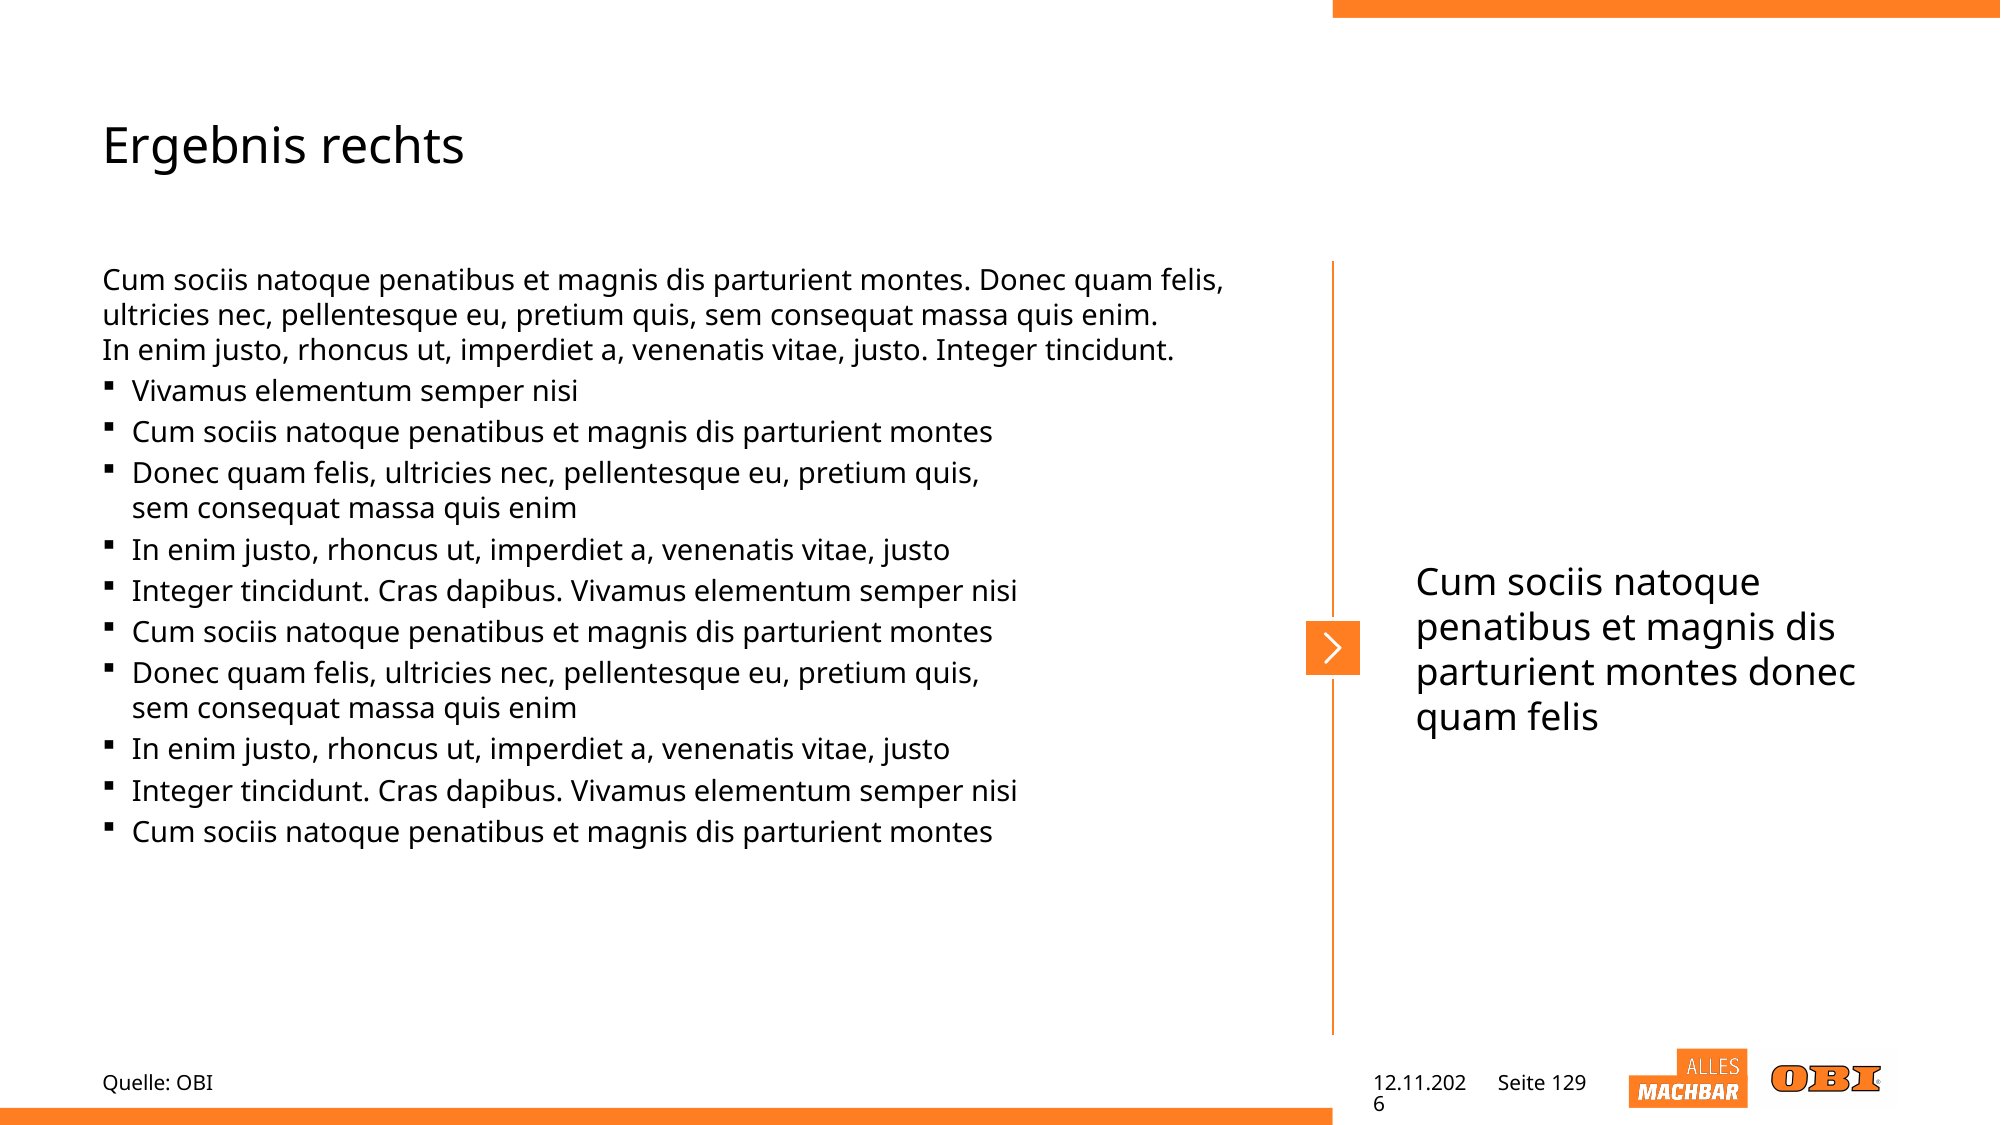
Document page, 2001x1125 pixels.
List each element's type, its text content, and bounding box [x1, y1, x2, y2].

title Ergebnis rechts [102, 112, 1880, 174]
list Cum sociis natoque penatibus et magnis dis parturient montes. Donec quam felis, ultricies nec, pellentesque eu, pretium quis, sem consequat massa quis enim. In enim justo, rhoncus ut, imperdiet a, venenatis vitae, justo. Integer tincidunt. Vivamus elementum semper nisi Cum sociis natoque penatibus et magnis dis parturient montes Donec quam felis, ultricies nec, pellentesque eu, pretium quis, sem consequat massa quis enim In enim justo, rhoncus ut, imperdiet a, venenatis vitae, justo Integer tincidunt. Cras dapibus. Vivamus elementum semper nisi Cum sociis natoque penatibus et magnis dis parturient montes Donec quam felis, ultricies nec, pellentesque eu, pretium quis, sem consequat massa quis enim In enim justo, rhoncus ut, imperdiet a, venenatis vitae, justo Integer tincidunt. Cras dapibus. Vivamus elementum semper nisi Cum sociis natoque penatibus et magnis dis parturient montes [102, 261, 1250, 1035]
picture [1754, 1048, 1898, 1107]
picture [1638, 1058, 1739, 1100]
footer Quelle: OBI [102, 1071, 1271, 1097]
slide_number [1373, 1071, 1475, 1097]
list Cum sociis natoque penatibus et magnis dis parturient montes donec quam felis [1415, 261, 1880, 1035]
slide_number Seite 129 [1497, 1071, 1588, 1097]
